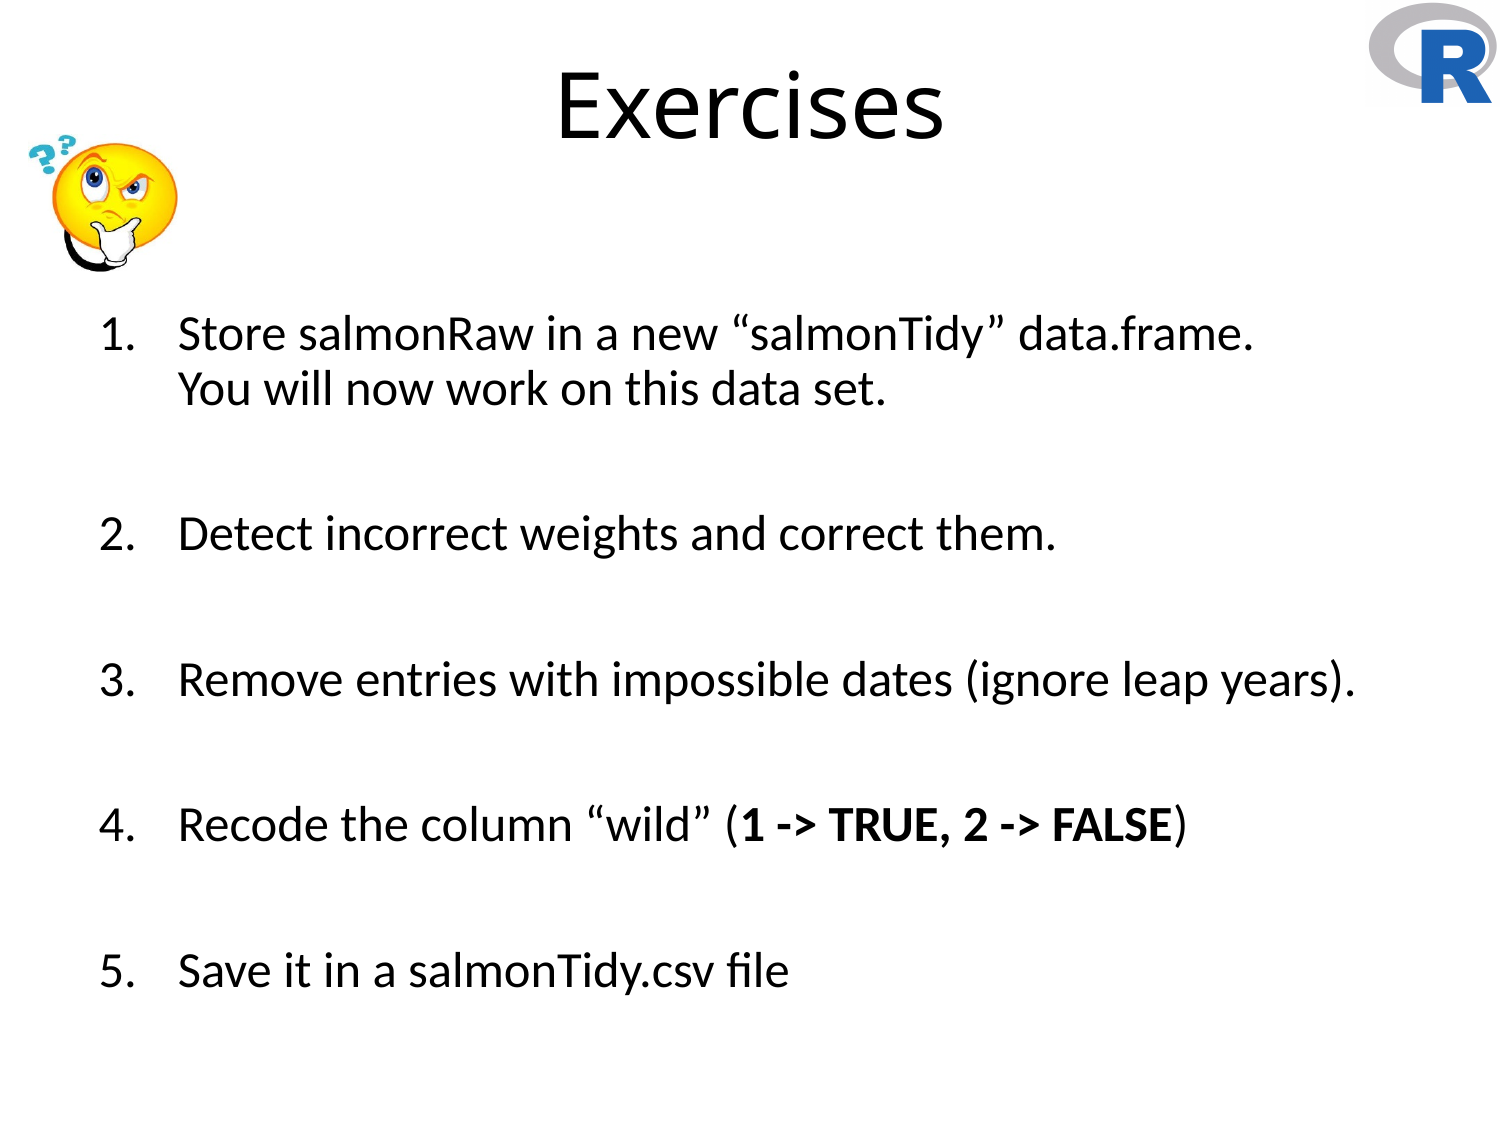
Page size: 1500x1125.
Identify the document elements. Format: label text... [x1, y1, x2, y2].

picture [28, 134, 178, 272]
list Store salmonRaw in a new “salmonTidy” data.frame. You will now work on this data set. Detect incorrect weights and correct them. Remove entries with impossible dates (ignore leap years). Recode the column “wild” (1 -> TRUE, 2 -> FALSE) Save it in a salmonTidy.csv file [83, 299, 1500, 1014]
picture [1365, 0, 1500, 107]
title Exercises [0, 0, 1500, 218]
